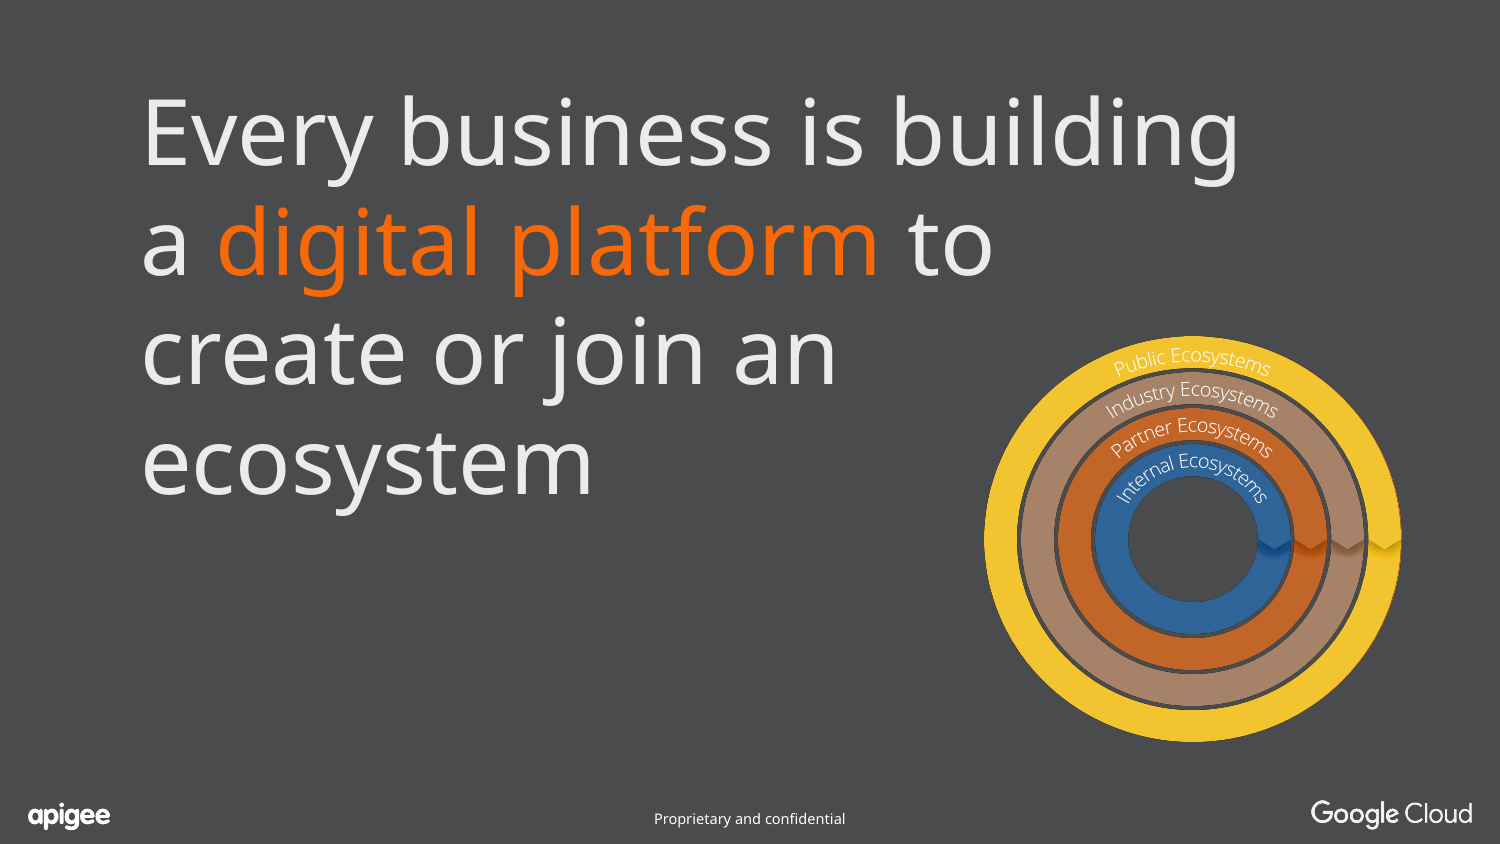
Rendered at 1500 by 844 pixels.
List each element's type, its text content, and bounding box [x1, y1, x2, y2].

picture [984, 336, 1402, 742]
picture [1311, 800, 1472, 830]
text_box Every business is building a digital platform to create or join an ecosystem [125, 58, 1297, 377]
